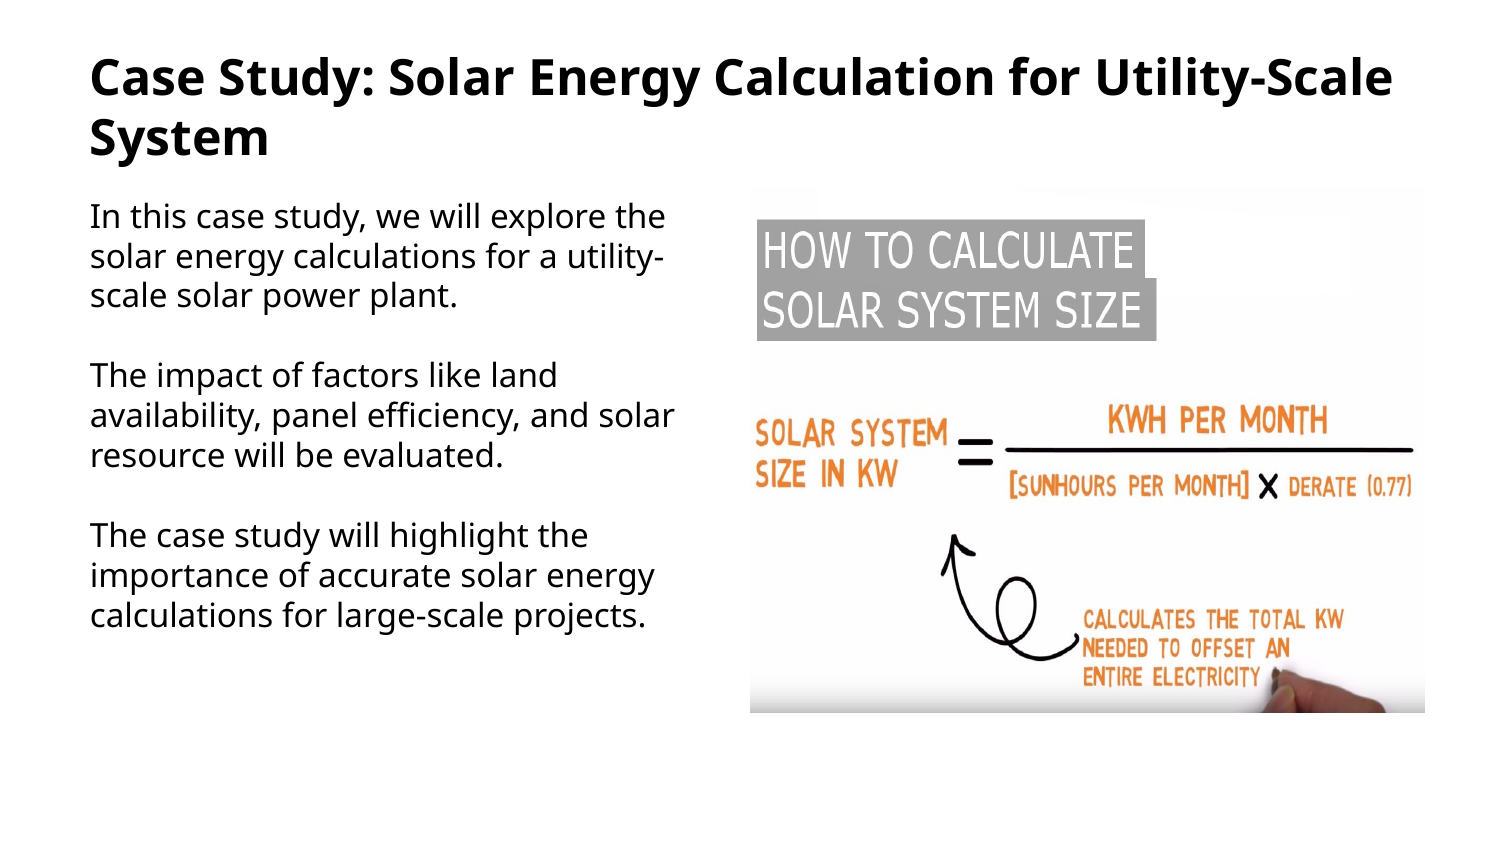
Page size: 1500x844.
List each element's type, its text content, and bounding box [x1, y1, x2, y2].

text_box In this case study, we will explore the solar energy calculations for a utility-scale solar power plant. The impact of factors like land availability, panel efficiency, and solar resource will be evaluated. The case study will highlight the importance of accurate solar energy calculations for large-scale projects. [74, 187, 749, 713]
text_box Case Study: Solar Energy Calculation for Utility-Scale System [74, 37, 1425, 173]
picture [749, 187, 1425, 713]
